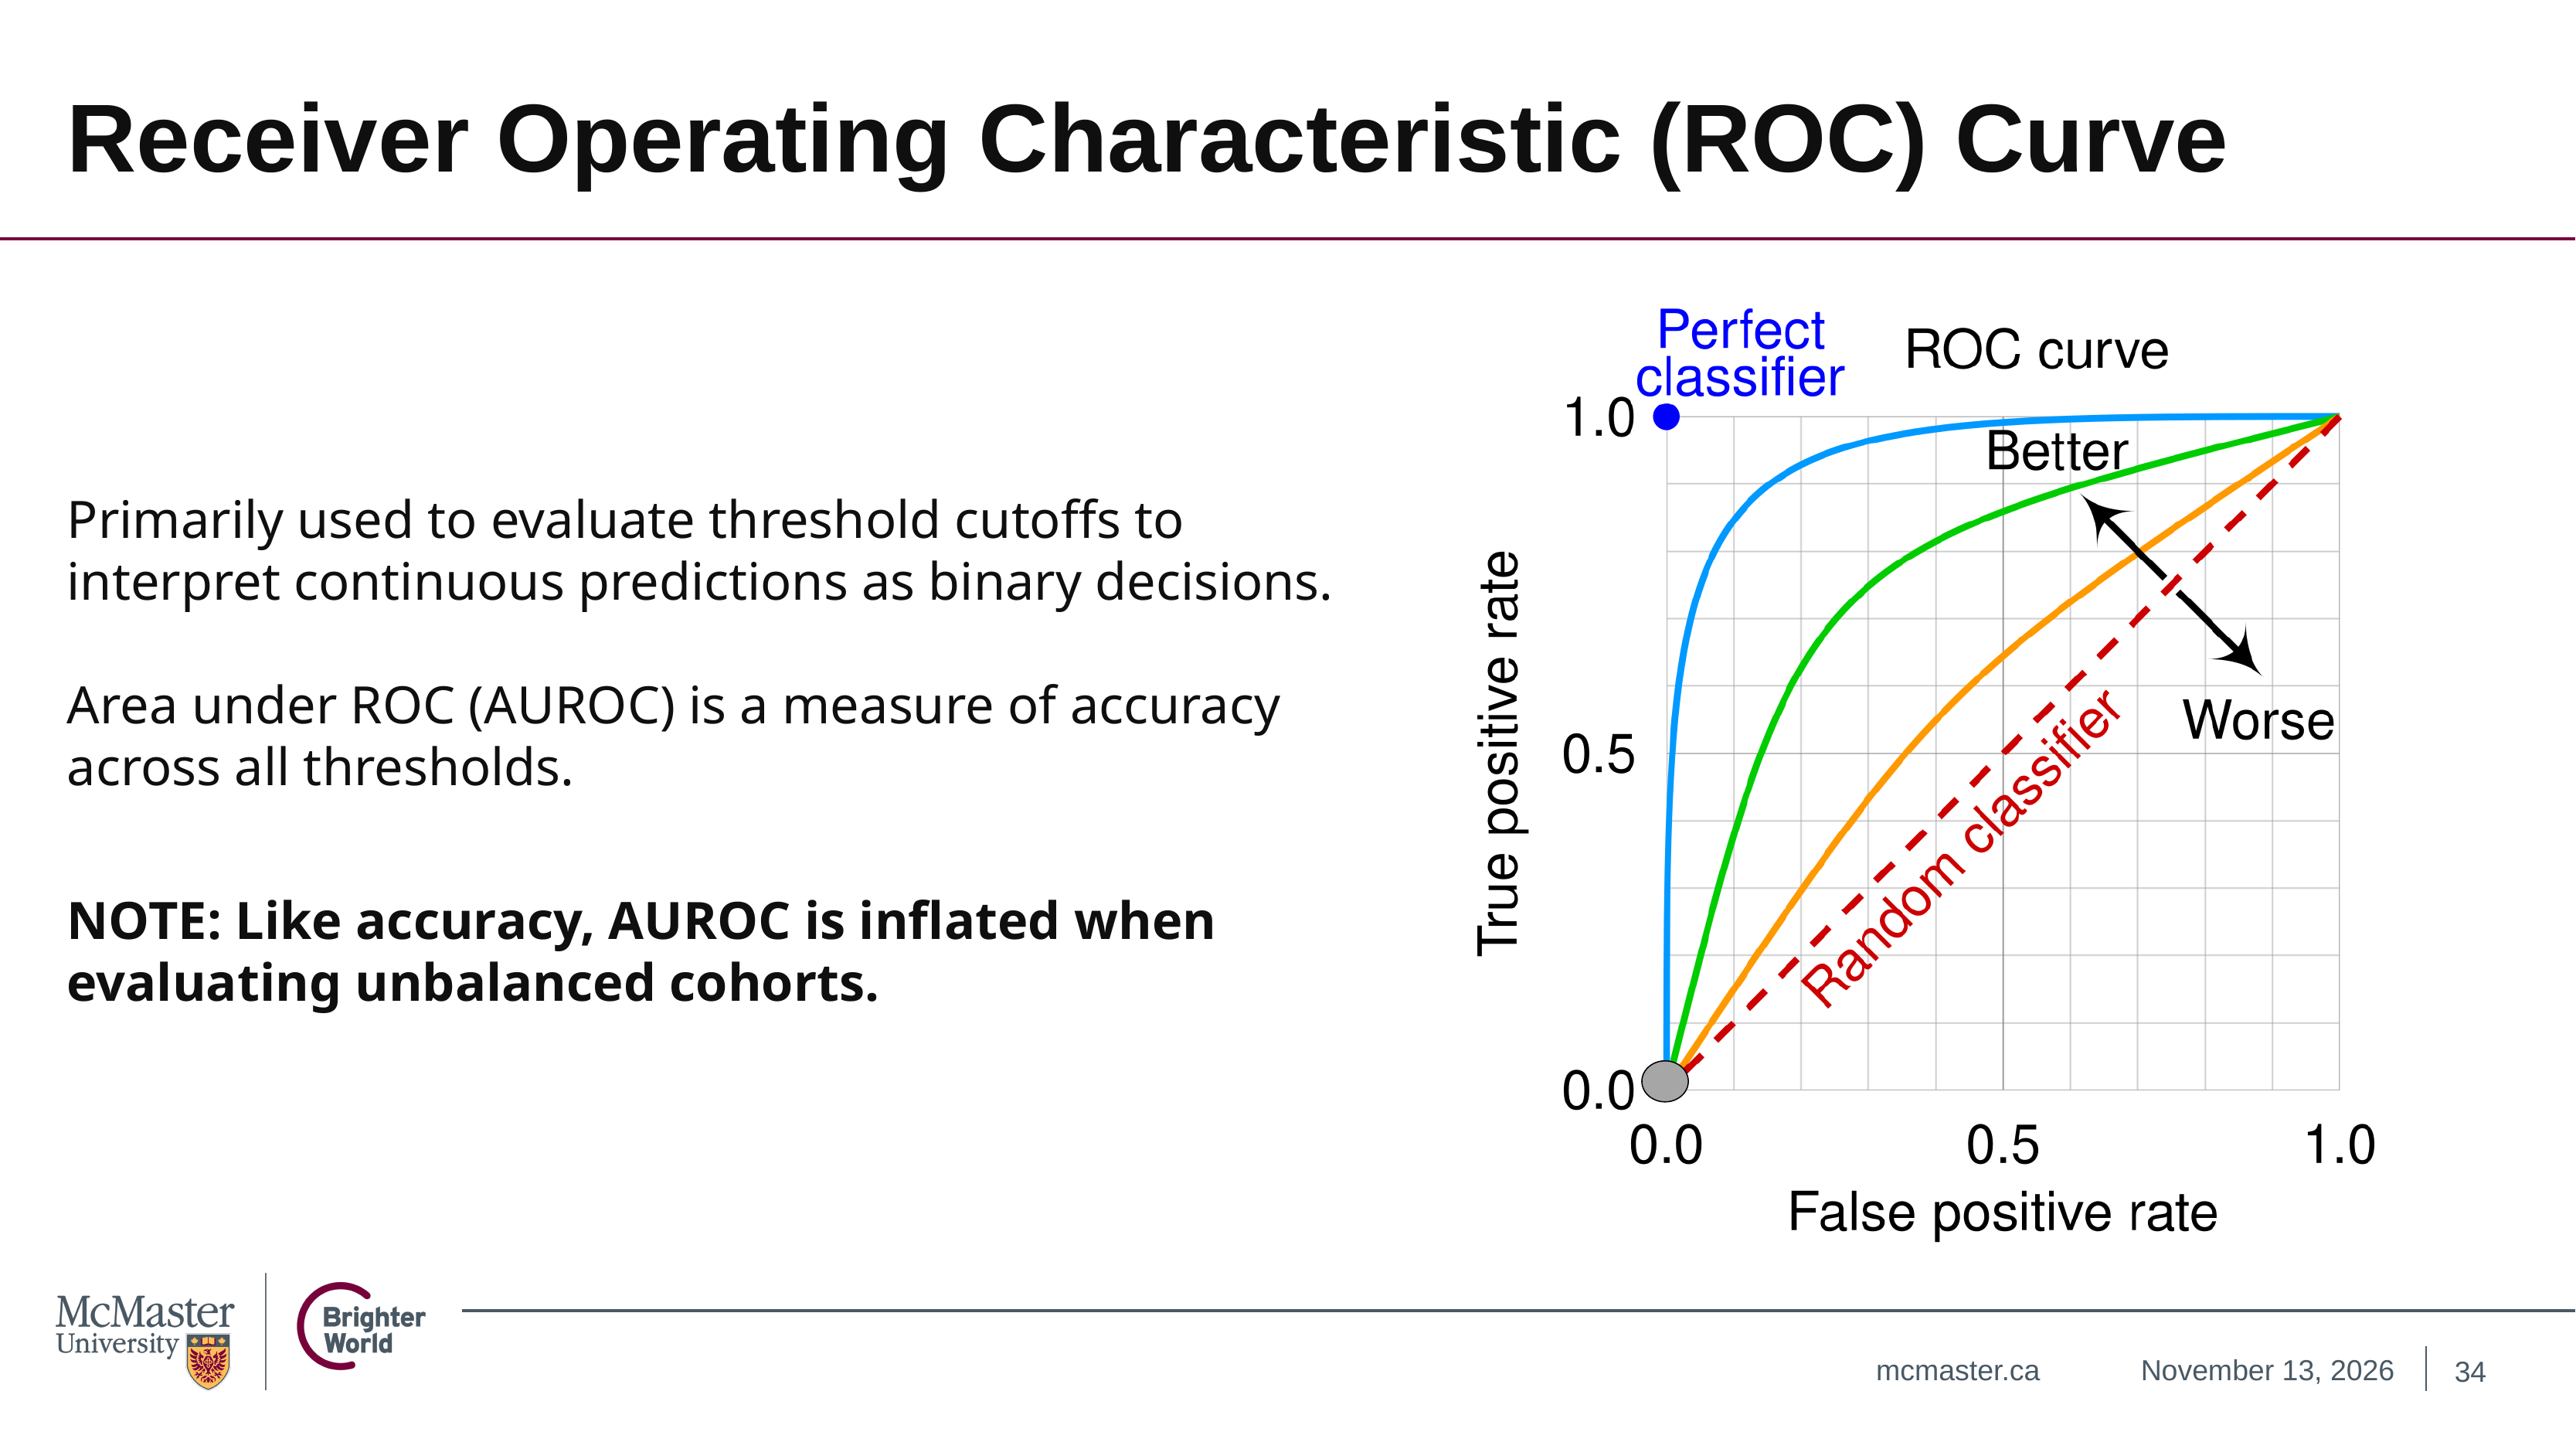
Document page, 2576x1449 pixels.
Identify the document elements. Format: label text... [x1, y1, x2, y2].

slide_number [2080, 1346, 2407, 1391]
picture [56, 1273, 426, 1391]
slide_number 34 [2442, 1346, 2540, 1395]
text_box Primarily used to evaluate threshold cutoffs to interpret continuous predictions as binary decisions. Area under ROC (AUROC) is a measure of accuracy across all thresholds. [55, 481, 1361, 882]
picture [1436, 288, 2407, 1259]
title Receiver Operating Characteristic (ROC) Curve [55, 58, 2520, 152]
text_box NOTE: Like accuracy, AUROC is inflated when evaluating unbalanced cohorts. [55, 882, 1361, 1080]
